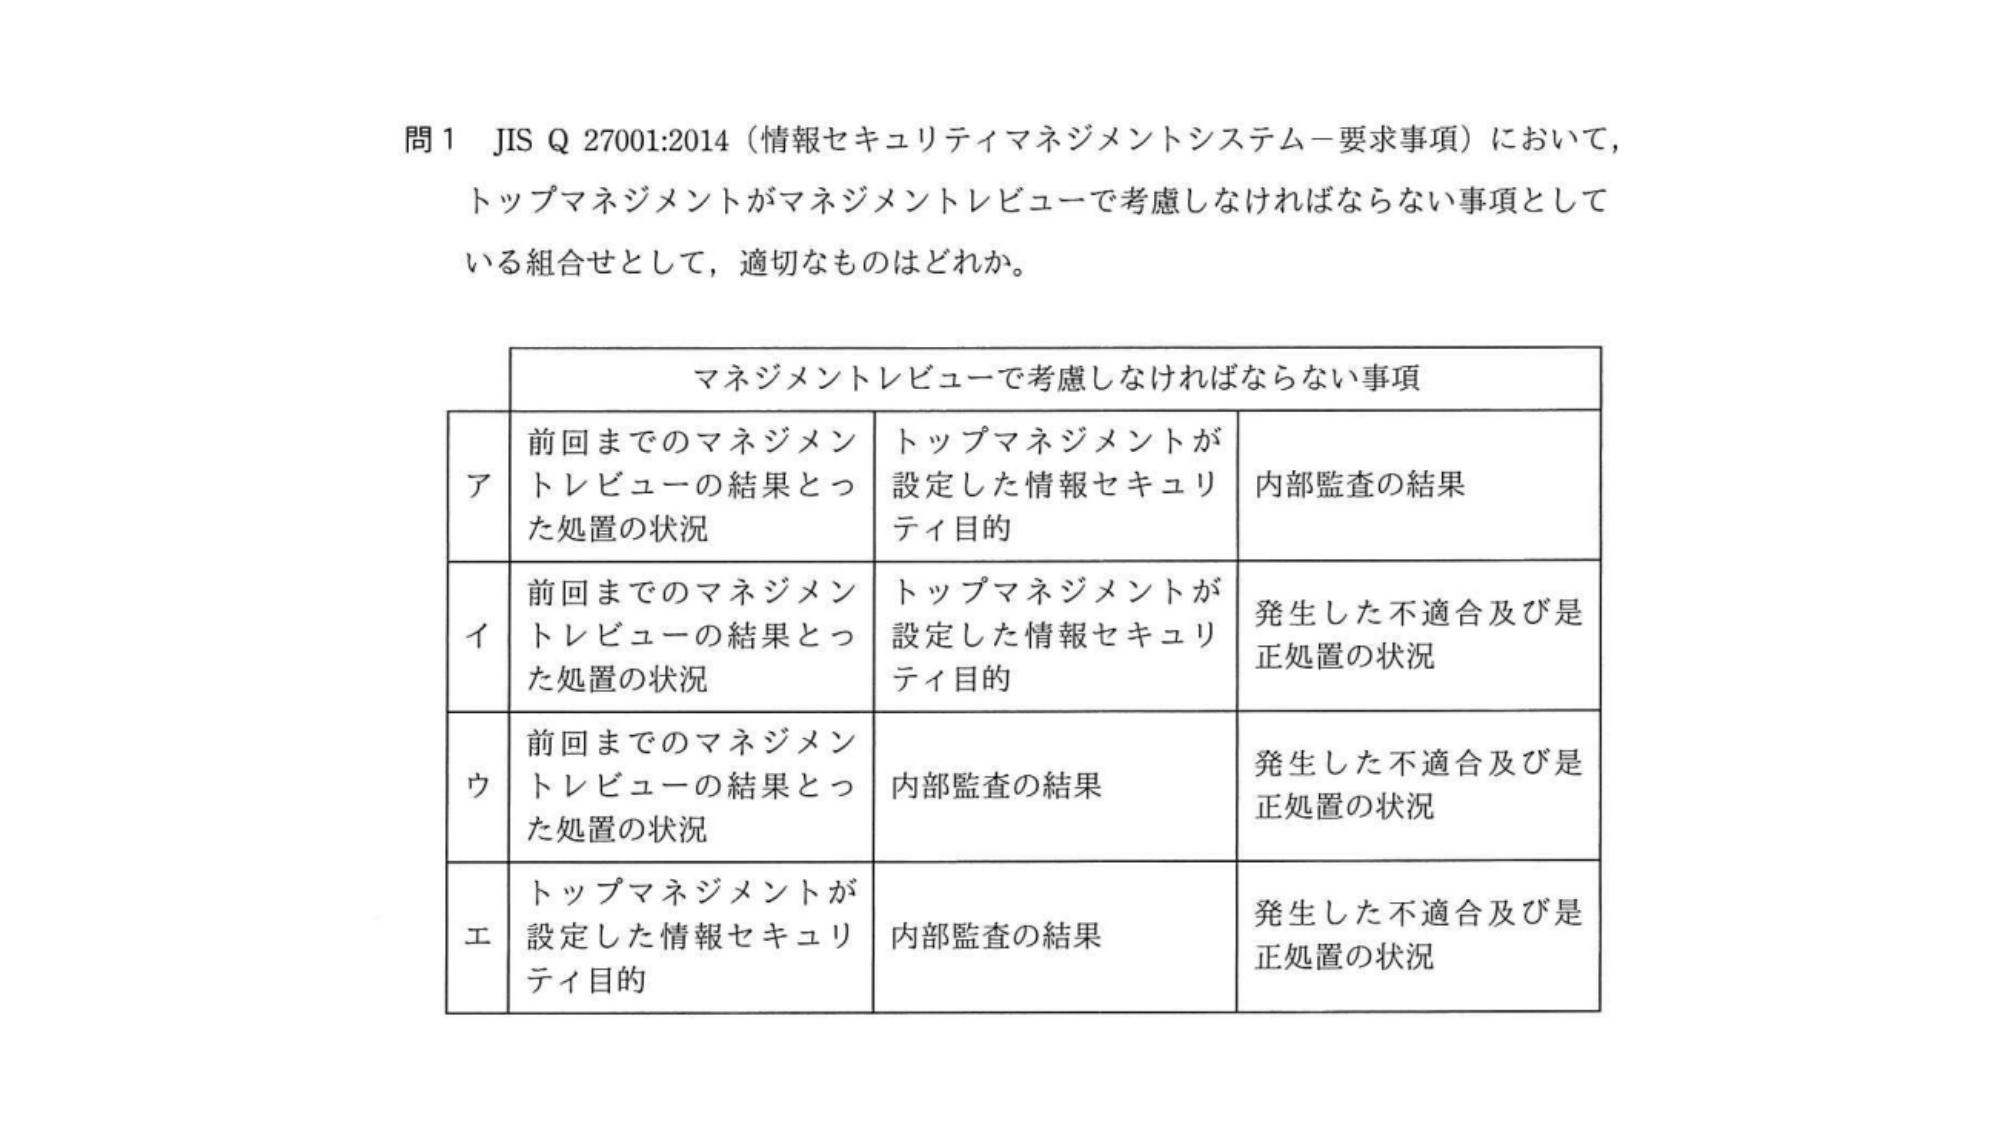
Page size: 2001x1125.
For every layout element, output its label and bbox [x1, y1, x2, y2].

picture [352, 83, 1648, 1041]
